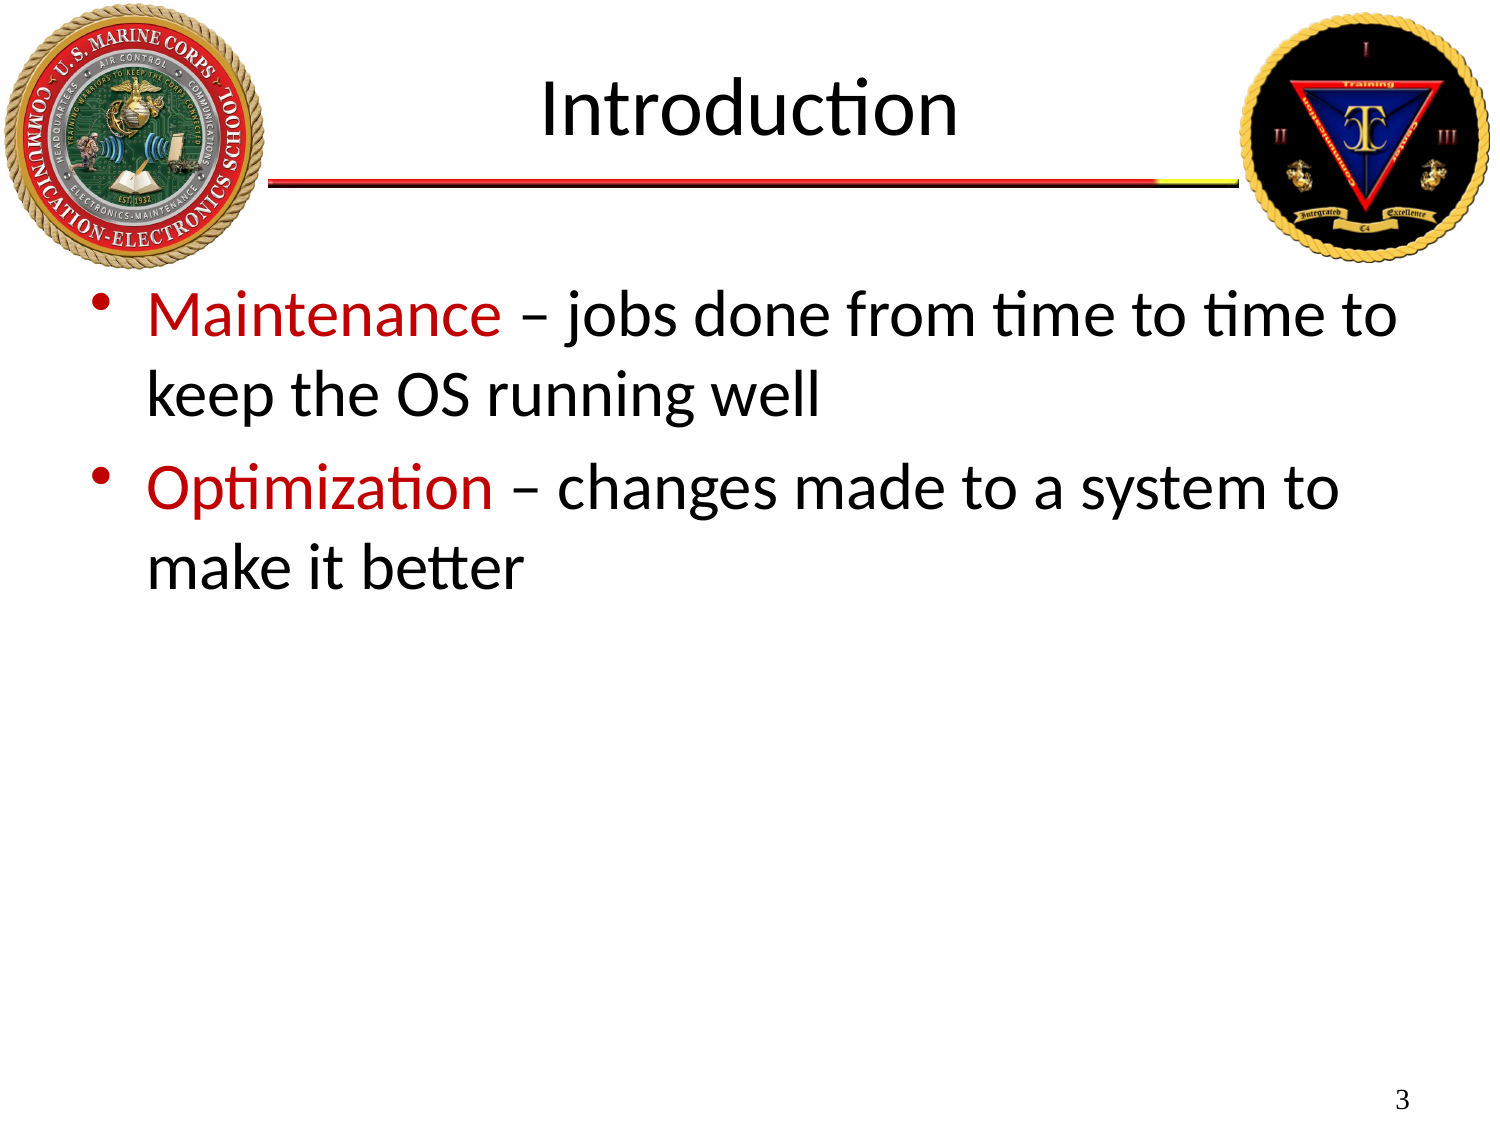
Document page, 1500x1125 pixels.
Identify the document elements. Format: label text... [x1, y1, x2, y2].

title Introduction [75, 45, 1425, 233]
picture [0, 0, 268, 274]
list Maintenance – jobs done from time to time to keep the OS running well Optimization – changes made to a system to make it better [75, 262, 1425, 1005]
picture [1239, 12, 1490, 263]
